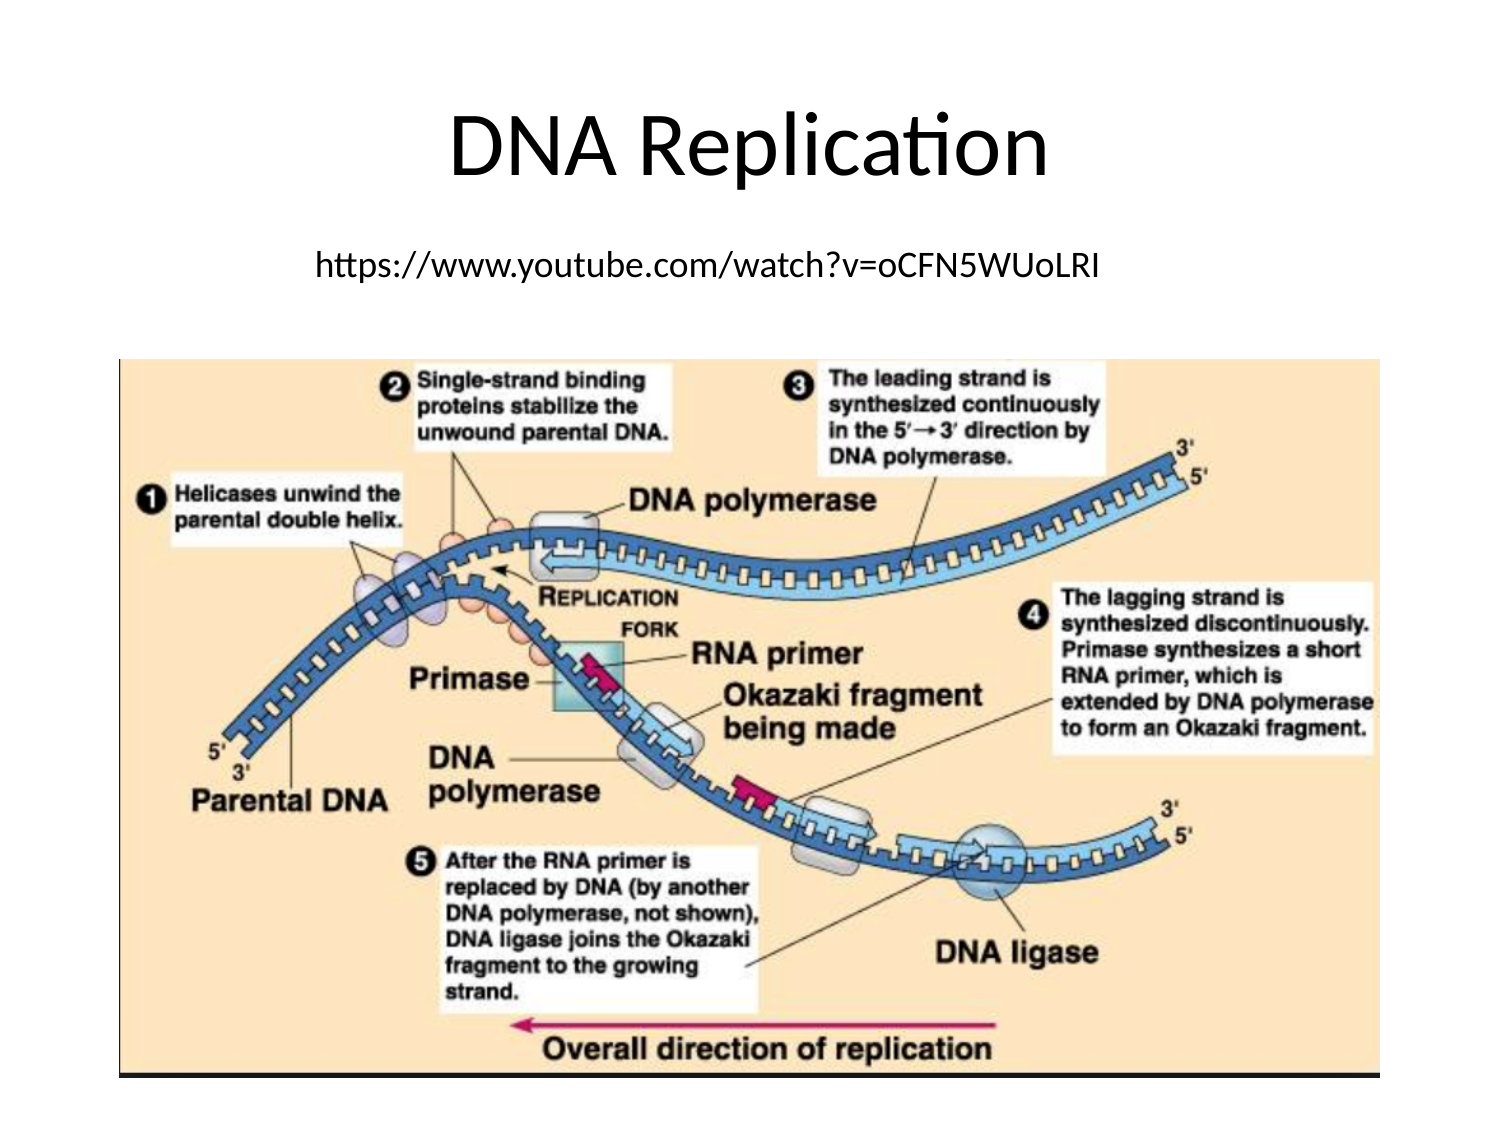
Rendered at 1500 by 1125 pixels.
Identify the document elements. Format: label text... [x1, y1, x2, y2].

title DNA Replication [75, 45, 1425, 233]
picture [118, 359, 1380, 1078]
text_box https://www.youtube.com/watch?v=oCFN5WUoLRI [300, 232, 1327, 293]
